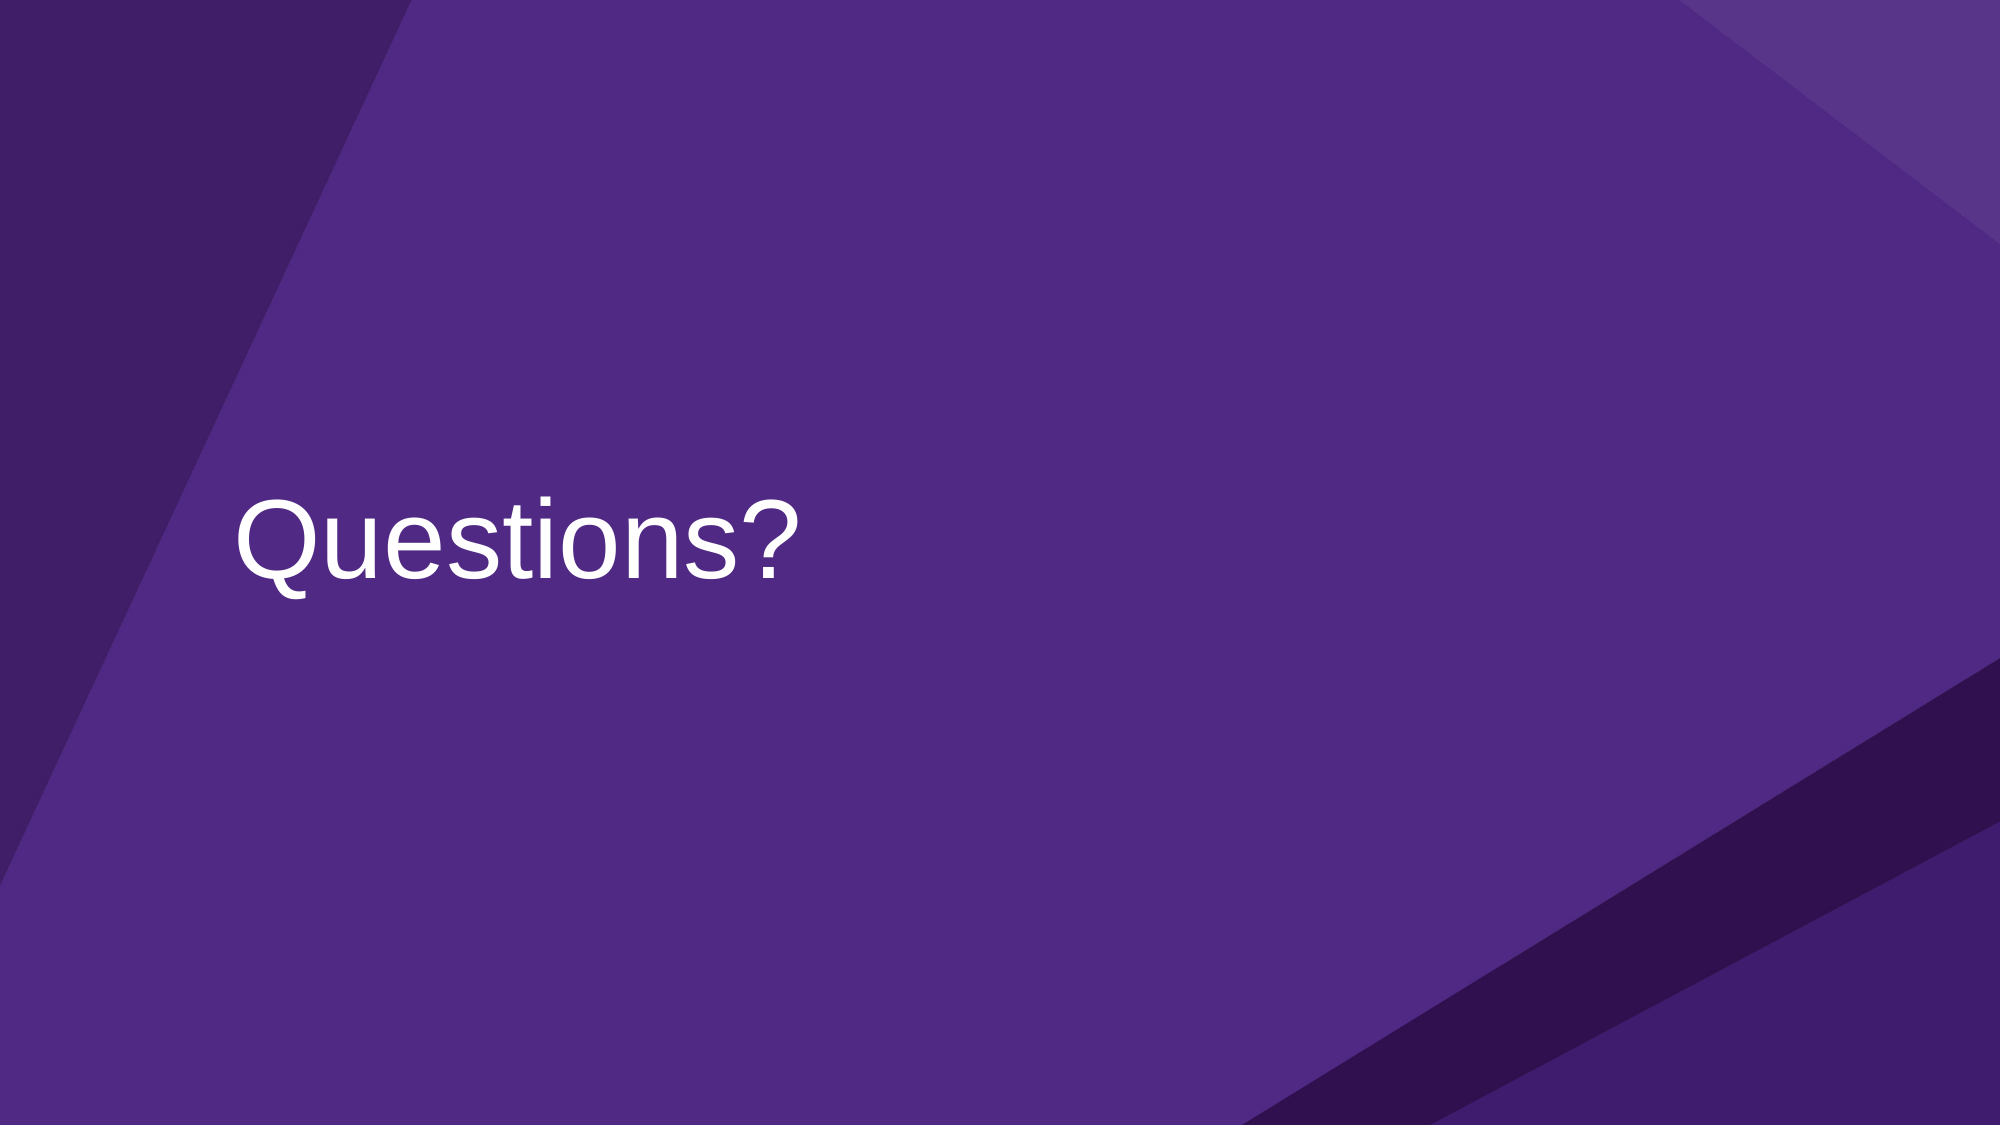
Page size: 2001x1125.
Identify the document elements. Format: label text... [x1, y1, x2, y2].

picture [0, 0, 2001, 1125]
title Questions? [218, 308, 1684, 758]
